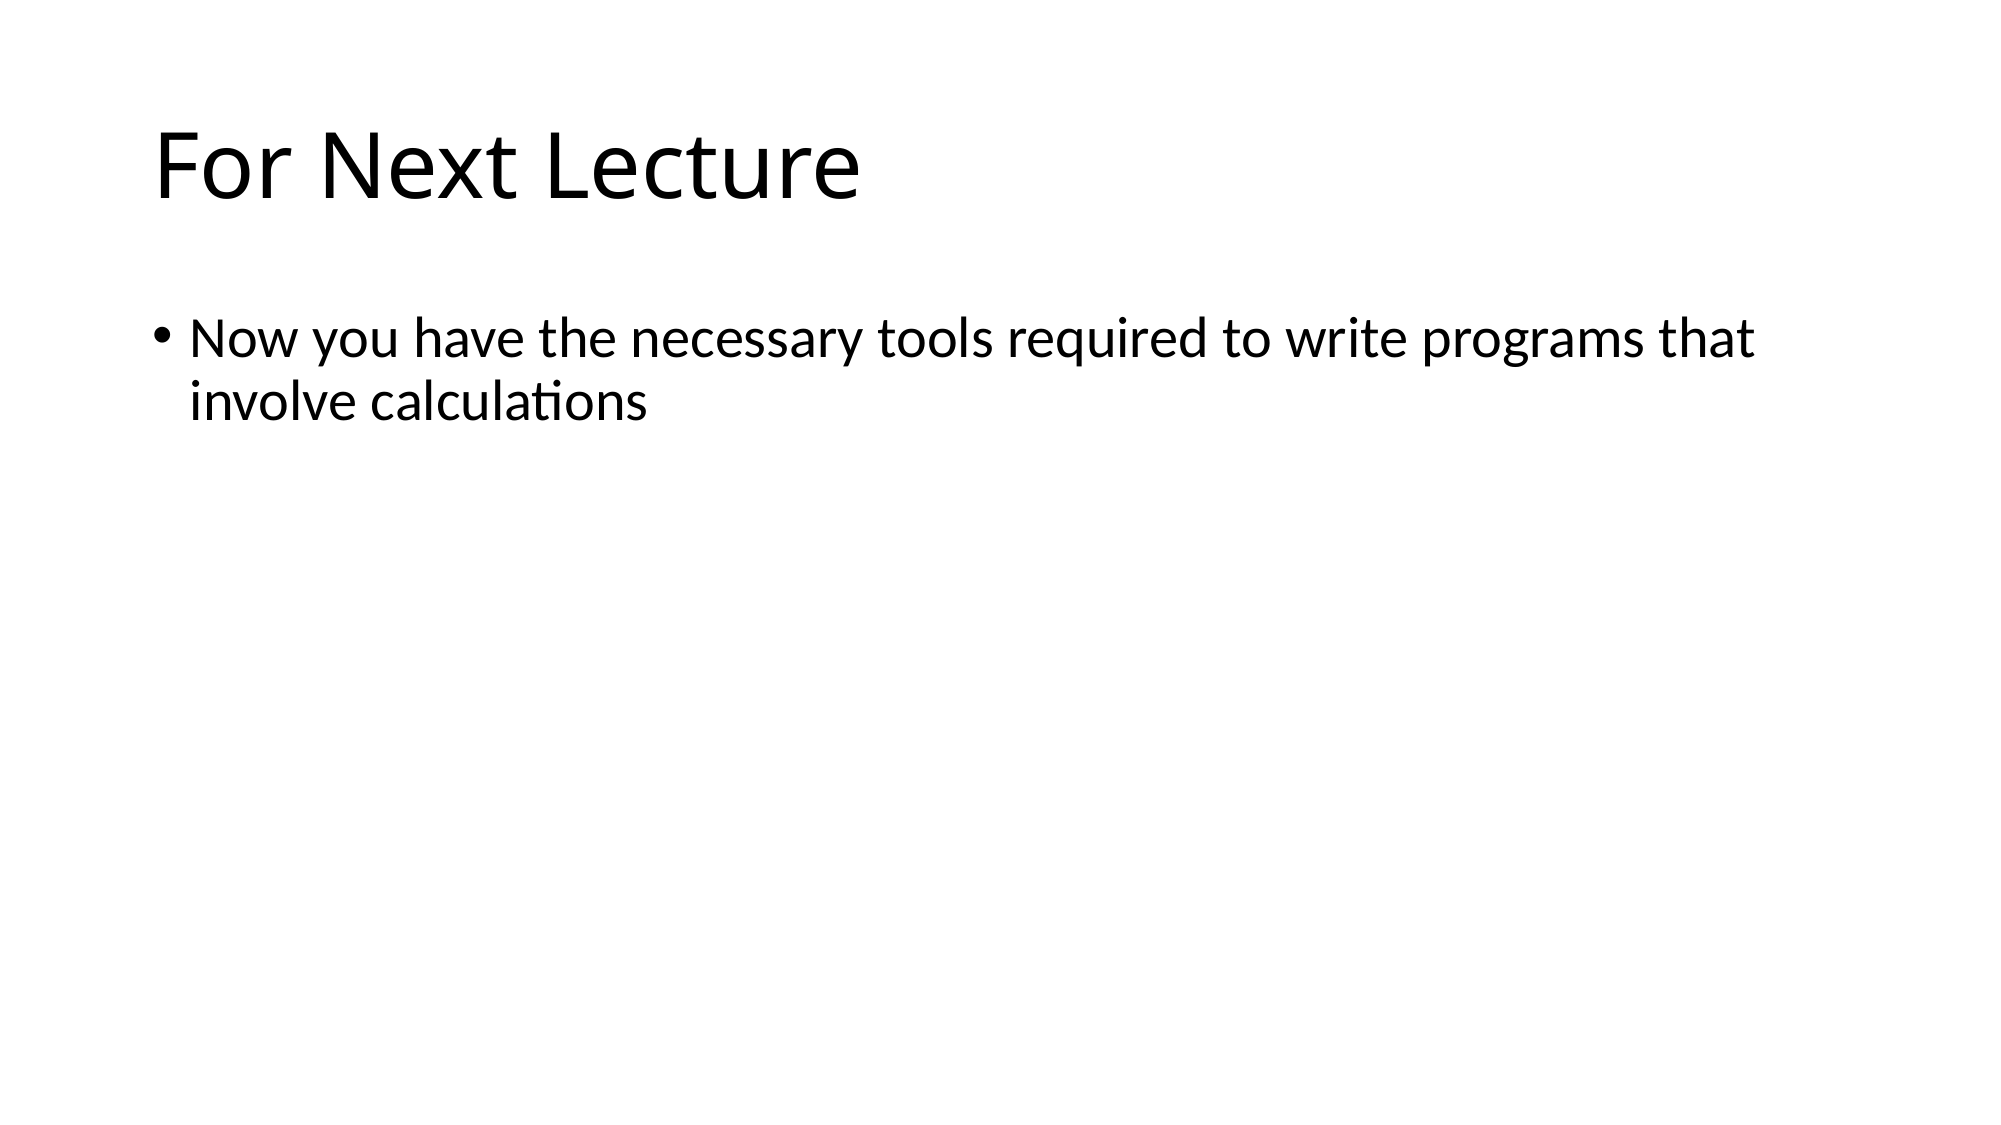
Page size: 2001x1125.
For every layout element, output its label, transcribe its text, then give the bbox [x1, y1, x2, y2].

title For Next Lecture [137, 59, 1863, 278]
list Now you have the necessary tools required to write programs that involve calculations [137, 299, 1863, 1014]
